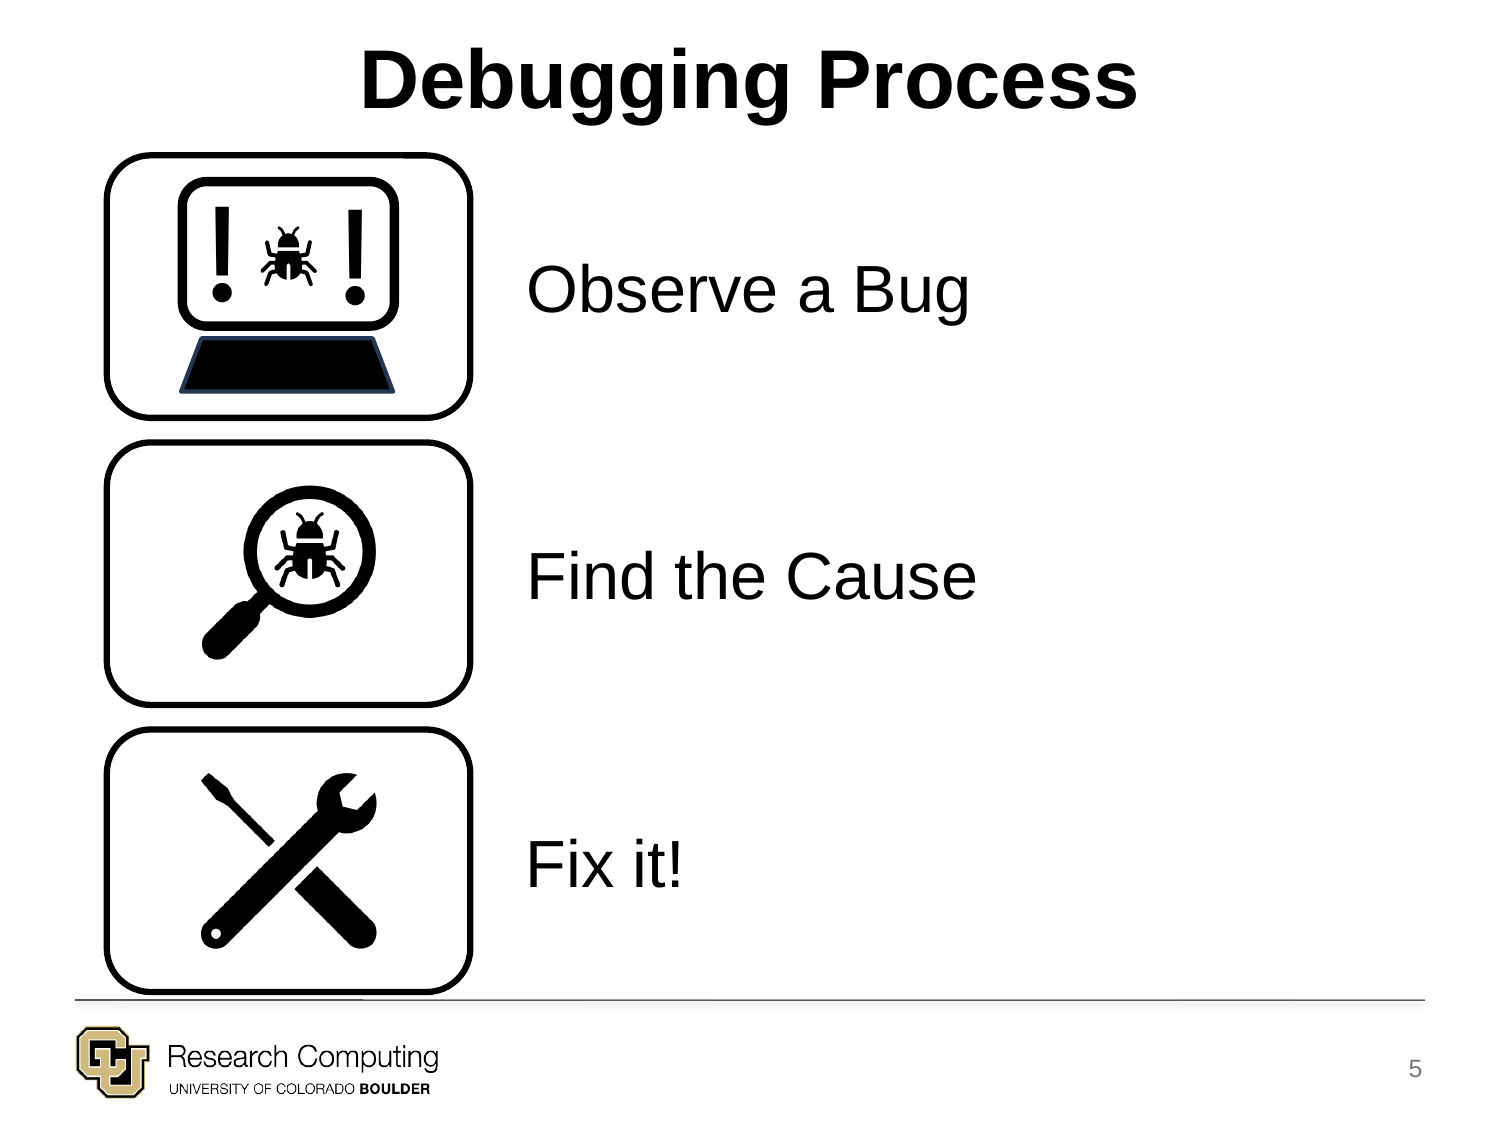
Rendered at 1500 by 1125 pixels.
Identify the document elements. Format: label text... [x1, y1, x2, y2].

text_box Debugging Process [344, 17, 1156, 133]
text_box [163, 181, 414, 392]
picture [183, 755, 394, 966]
picture [183, 468, 394, 679]
text_box Find the Cause [512, 525, 994, 621]
text_box Observe a Bug [512, 238, 987, 333]
text_box [104, 727, 473, 995]
text_box 5 [1100, 1037, 1438, 1098]
text_box [104, 440, 473, 708]
picture [75, 1026, 438, 1099]
text_box [104, 153, 473, 420]
text_box Fix it! [510, 813, 700, 908]
